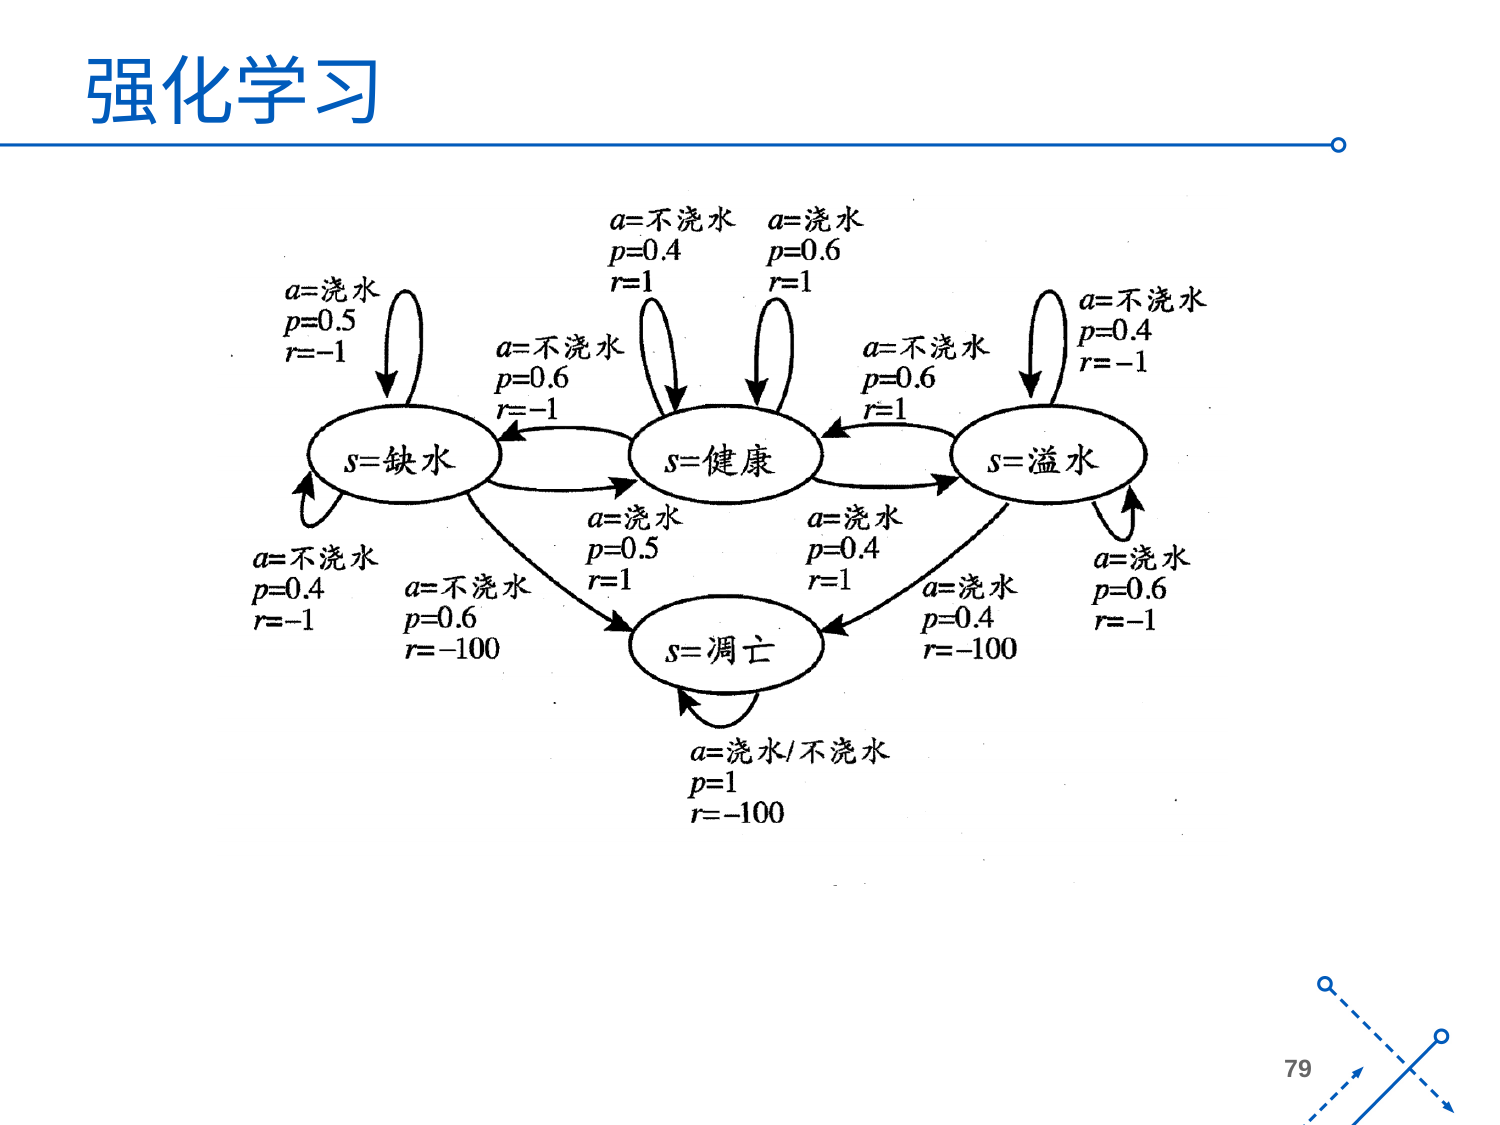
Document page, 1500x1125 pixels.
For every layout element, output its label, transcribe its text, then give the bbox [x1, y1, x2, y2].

picture [0, 0, 1500, 1125]
title 强化学习 [70, 0, 1364, 143]
